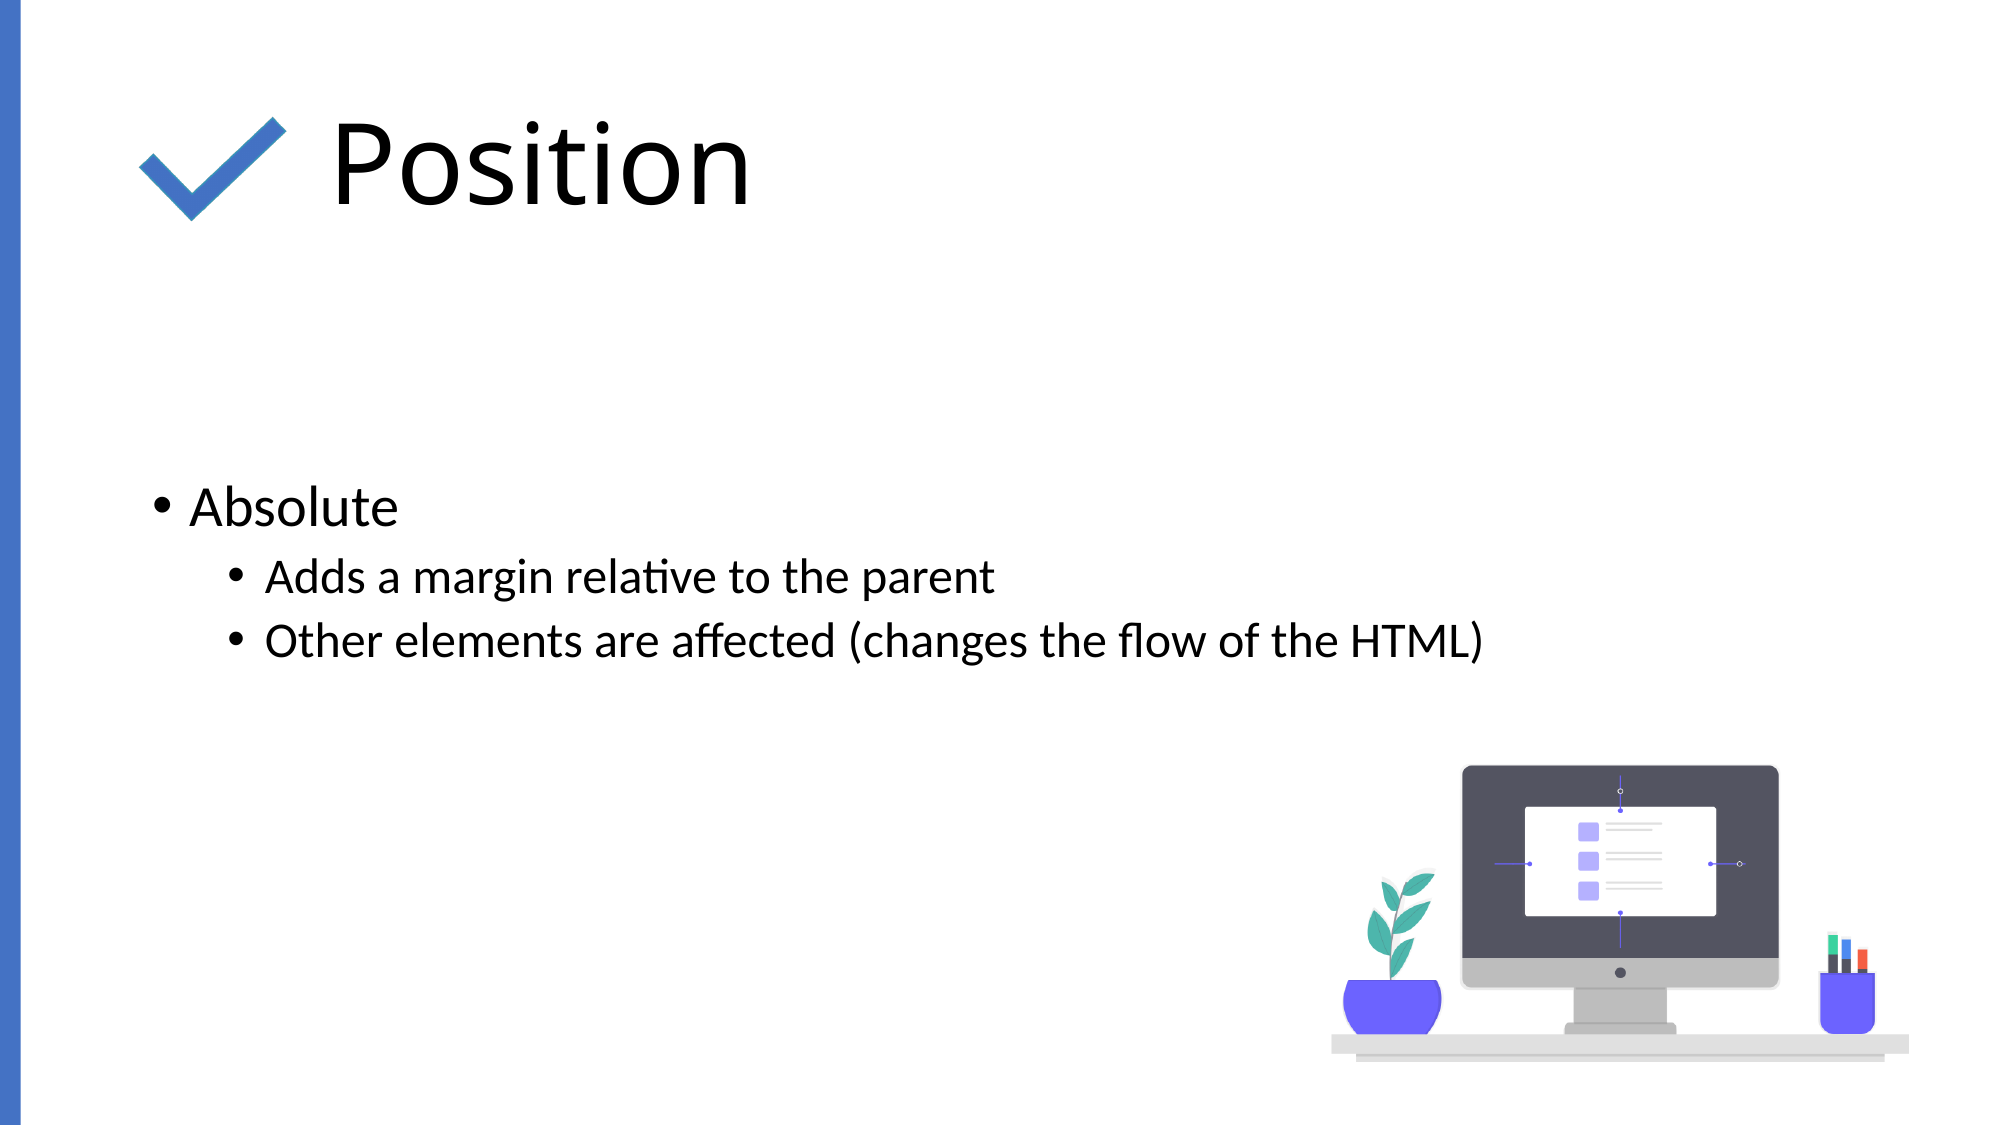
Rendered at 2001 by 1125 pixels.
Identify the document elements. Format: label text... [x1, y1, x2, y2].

list Absolute Adds a margin relative to the parent Other elements are affected (changes the flow of the HTML) [137, 469, 1863, 775]
picture [1260, 716, 1980, 1110]
title Position [313, 59, 1863, 278]
picture [137, 93, 288, 244]
text_box [0, 0, 21, 1125]
